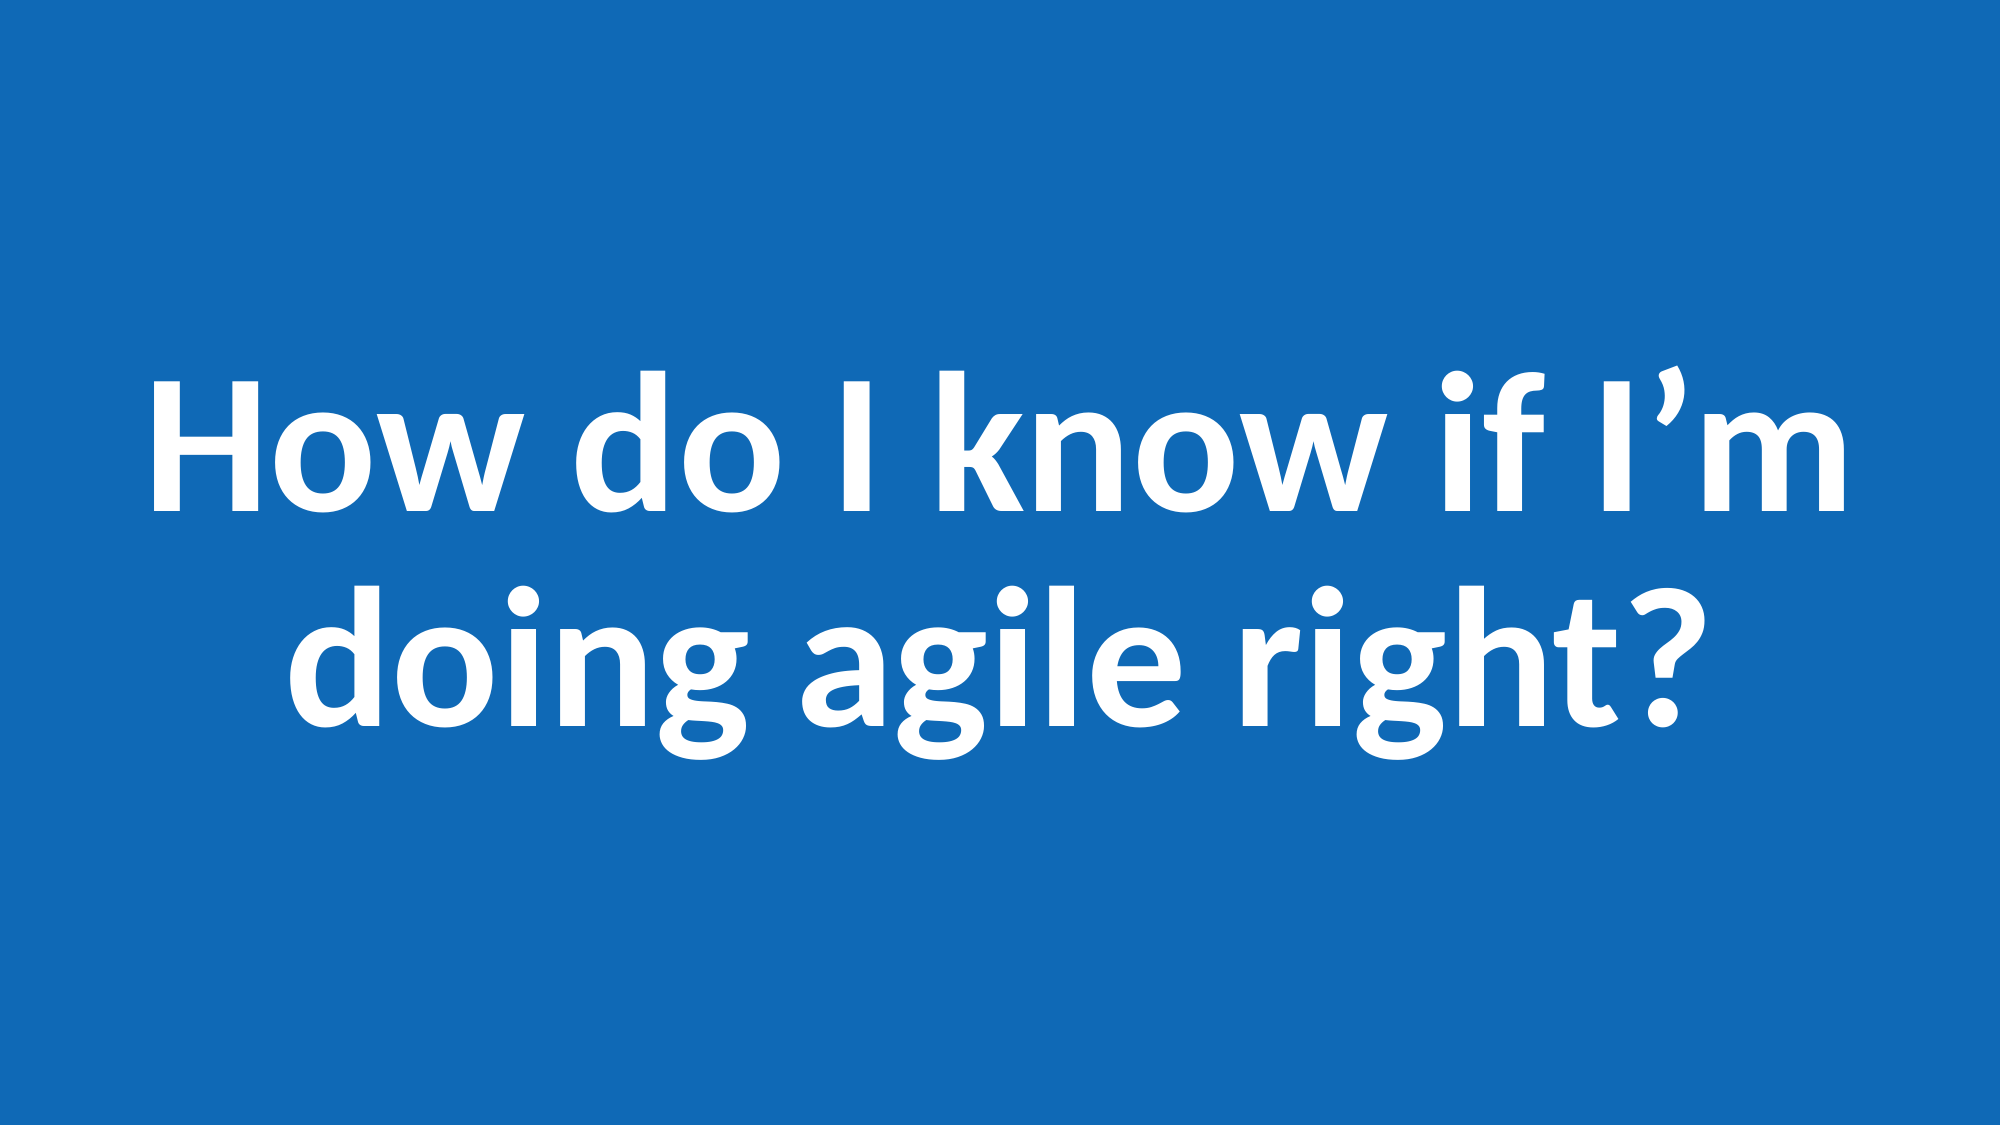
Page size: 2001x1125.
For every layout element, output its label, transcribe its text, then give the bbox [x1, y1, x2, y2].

title How do I know if I’m doing agile right? [0, 53, 2000, 1055]
